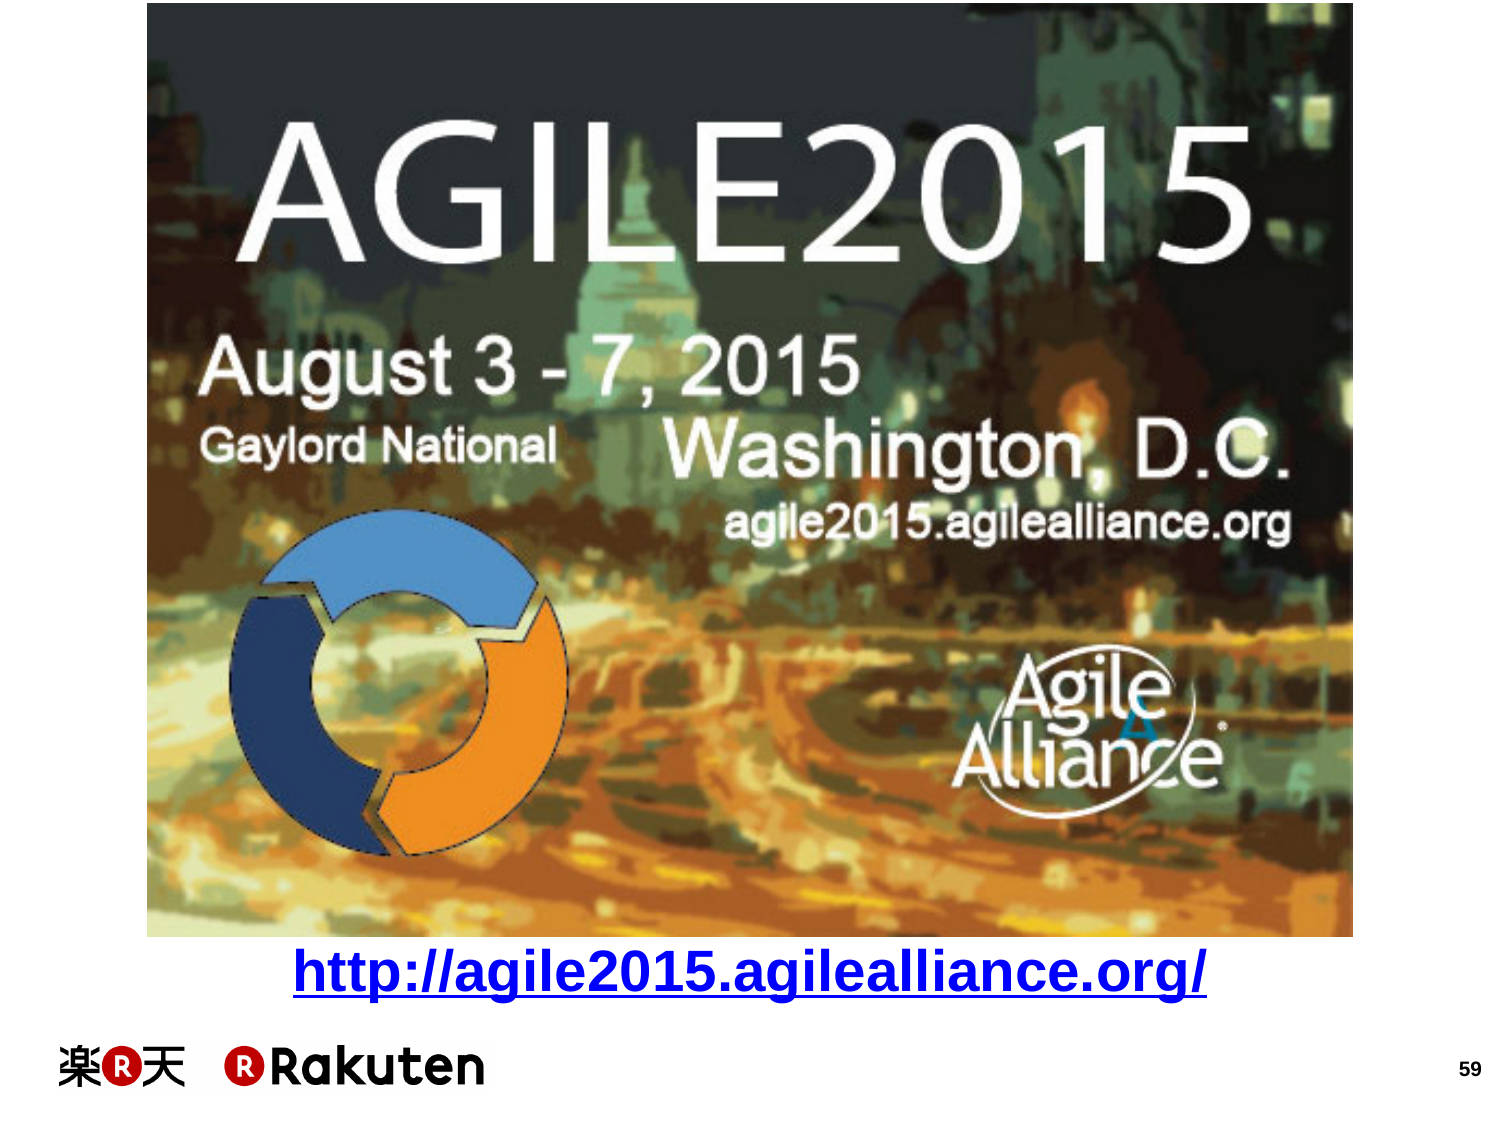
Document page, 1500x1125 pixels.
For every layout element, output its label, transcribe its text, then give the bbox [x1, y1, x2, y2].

picture [53, 1039, 491, 1093]
picture [147, 3, 1353, 937]
text_box http://agile2015.agilealliance.org/ [29, 920, 1471, 1016]
